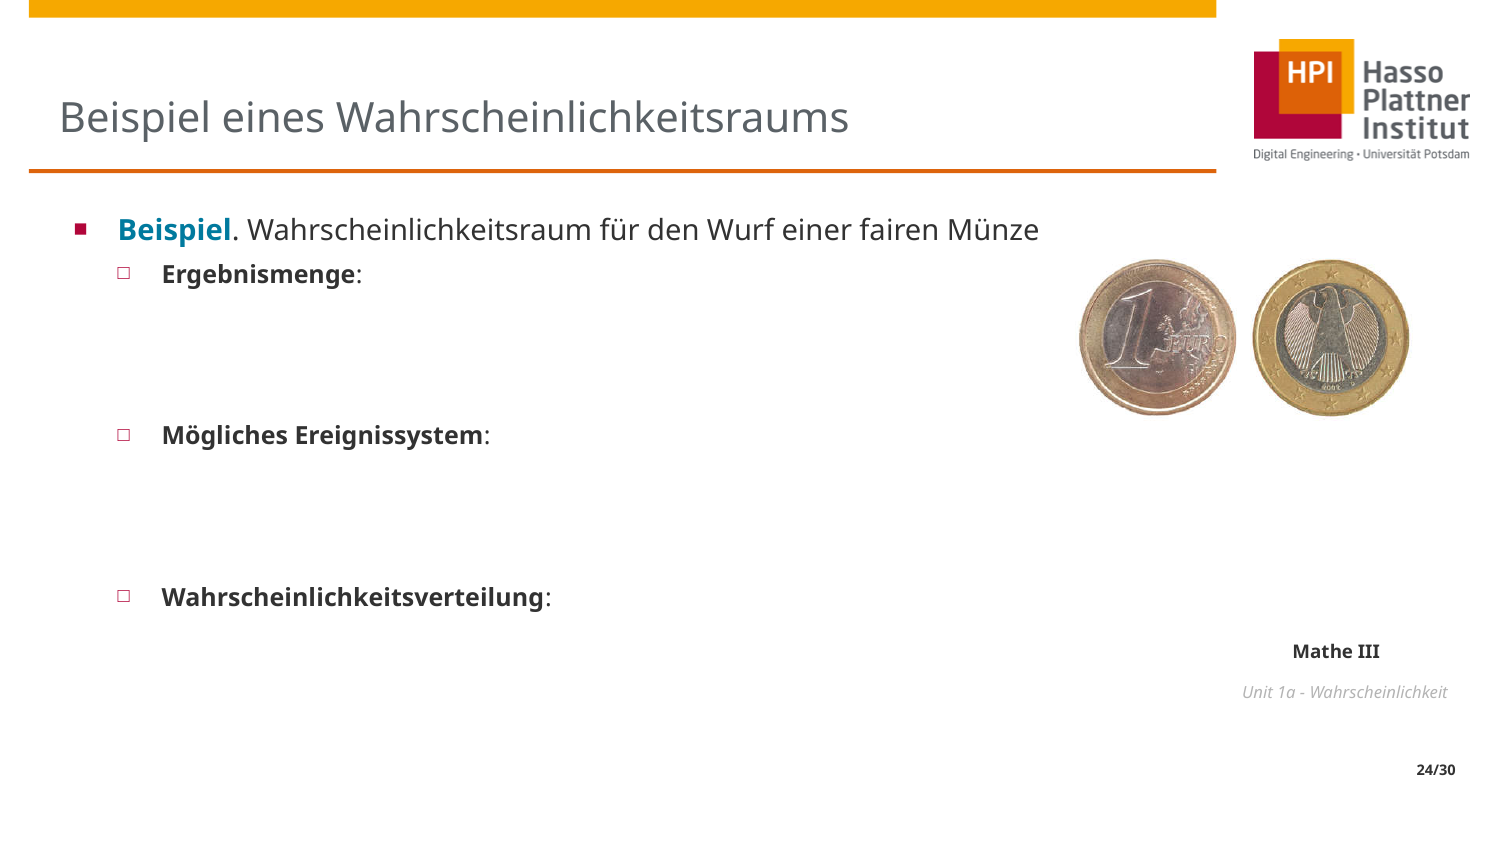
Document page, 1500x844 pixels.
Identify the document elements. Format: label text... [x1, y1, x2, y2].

picture [1254, 39, 1470, 161]
title Beispiel eines Wahrscheinlichkeitsraums [58, 17, 1187, 170]
picture [1068, 220, 1420, 455]
